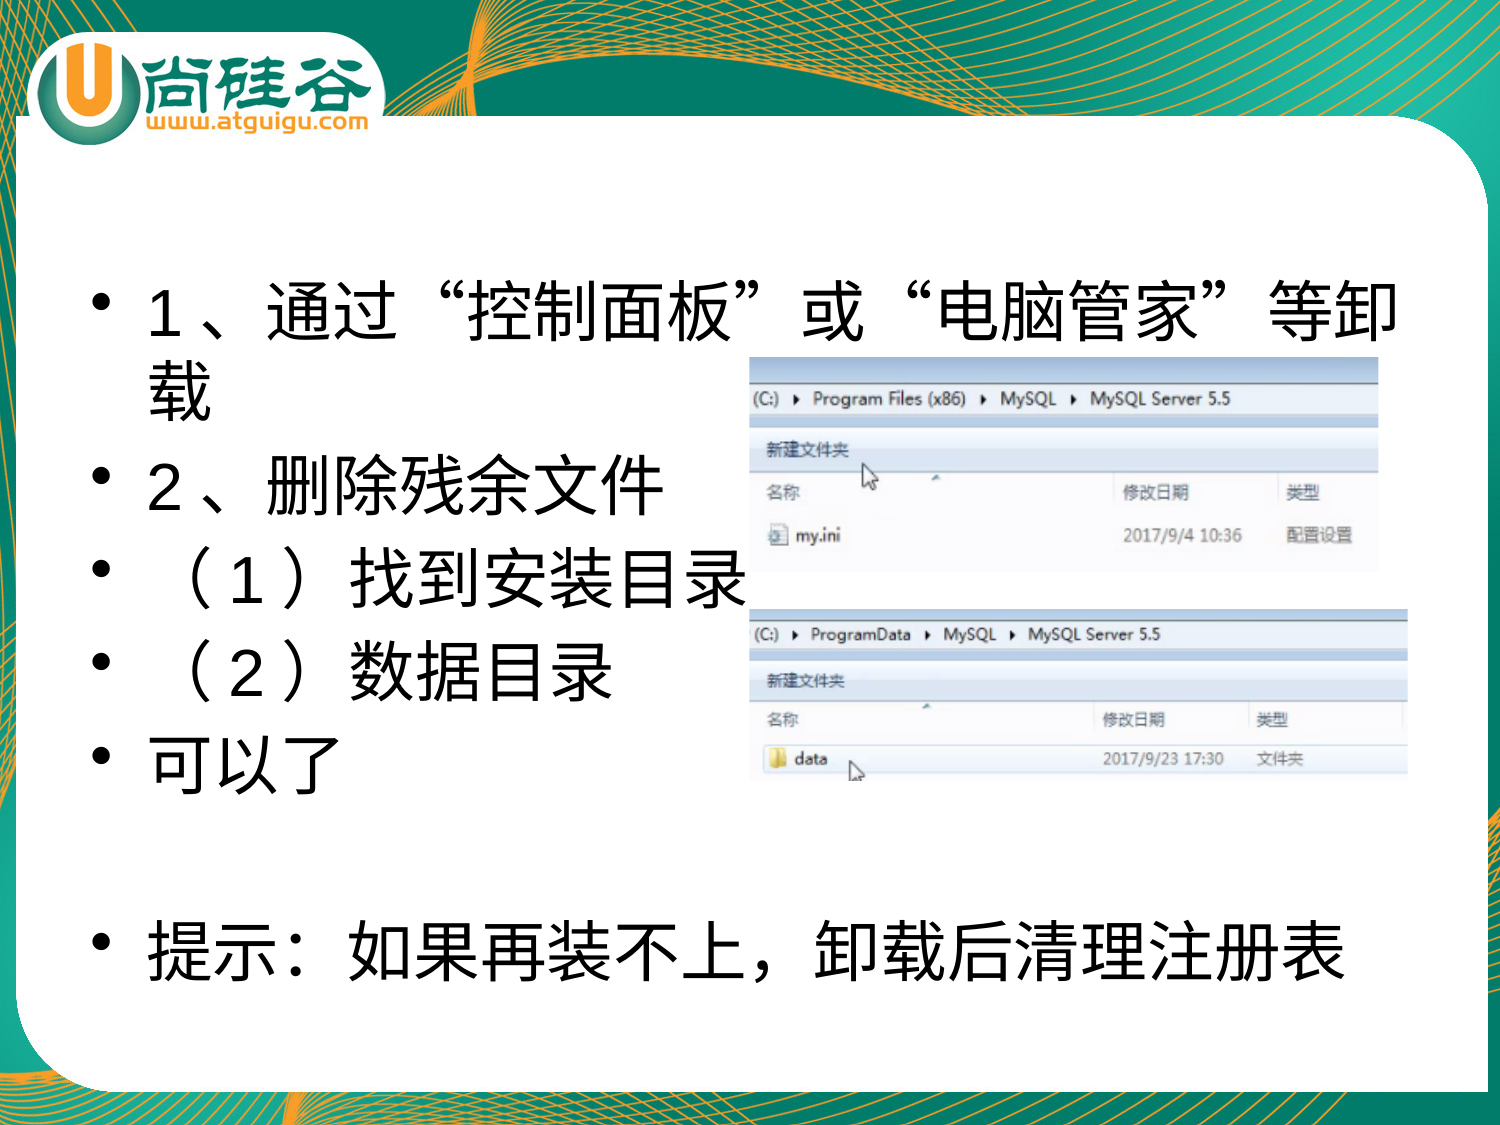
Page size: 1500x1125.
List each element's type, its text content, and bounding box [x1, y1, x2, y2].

list 1、通过“控制面板”或“电脑管家”等卸载 2、删除残余文件 （1）找到安装目录 （2）数据目录 可以了 提示：如果再装不上，卸载后清理注册表 [74, 262, 1426, 1006]
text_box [748, 356, 1379, 572]
picture [0, 0, 1500, 1125]
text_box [748, 609, 1408, 781]
